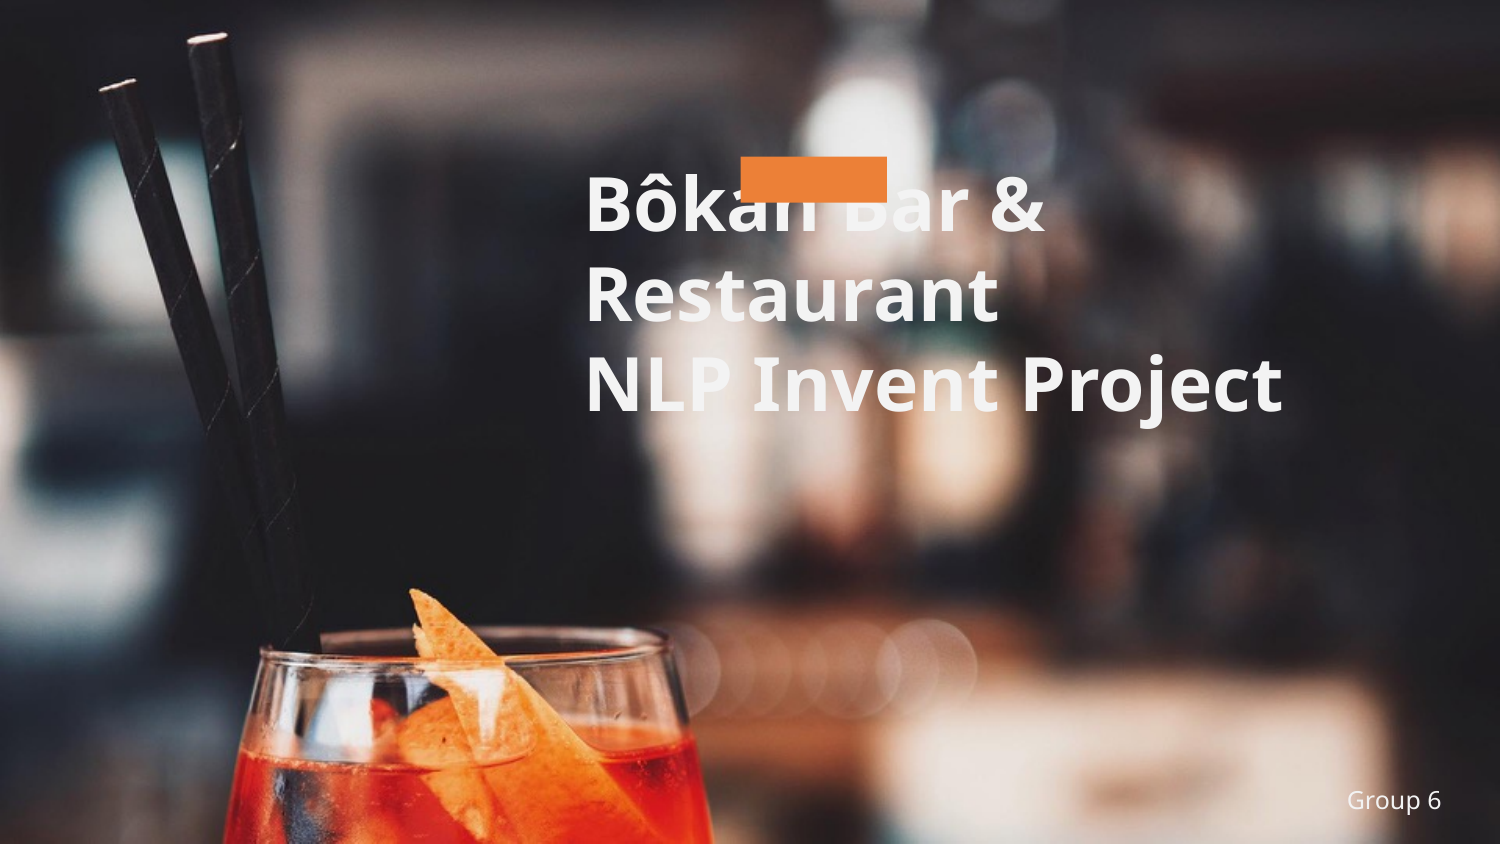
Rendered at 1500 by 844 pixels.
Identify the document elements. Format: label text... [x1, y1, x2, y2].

picture [0, 0, 1500, 844]
text_box [740, 156, 887, 203]
title Bôkan Bar & Restaurant NLP Invent Project [568, 174, 1404, 442]
subtitle Group 6 [1315, 769, 1474, 816]
